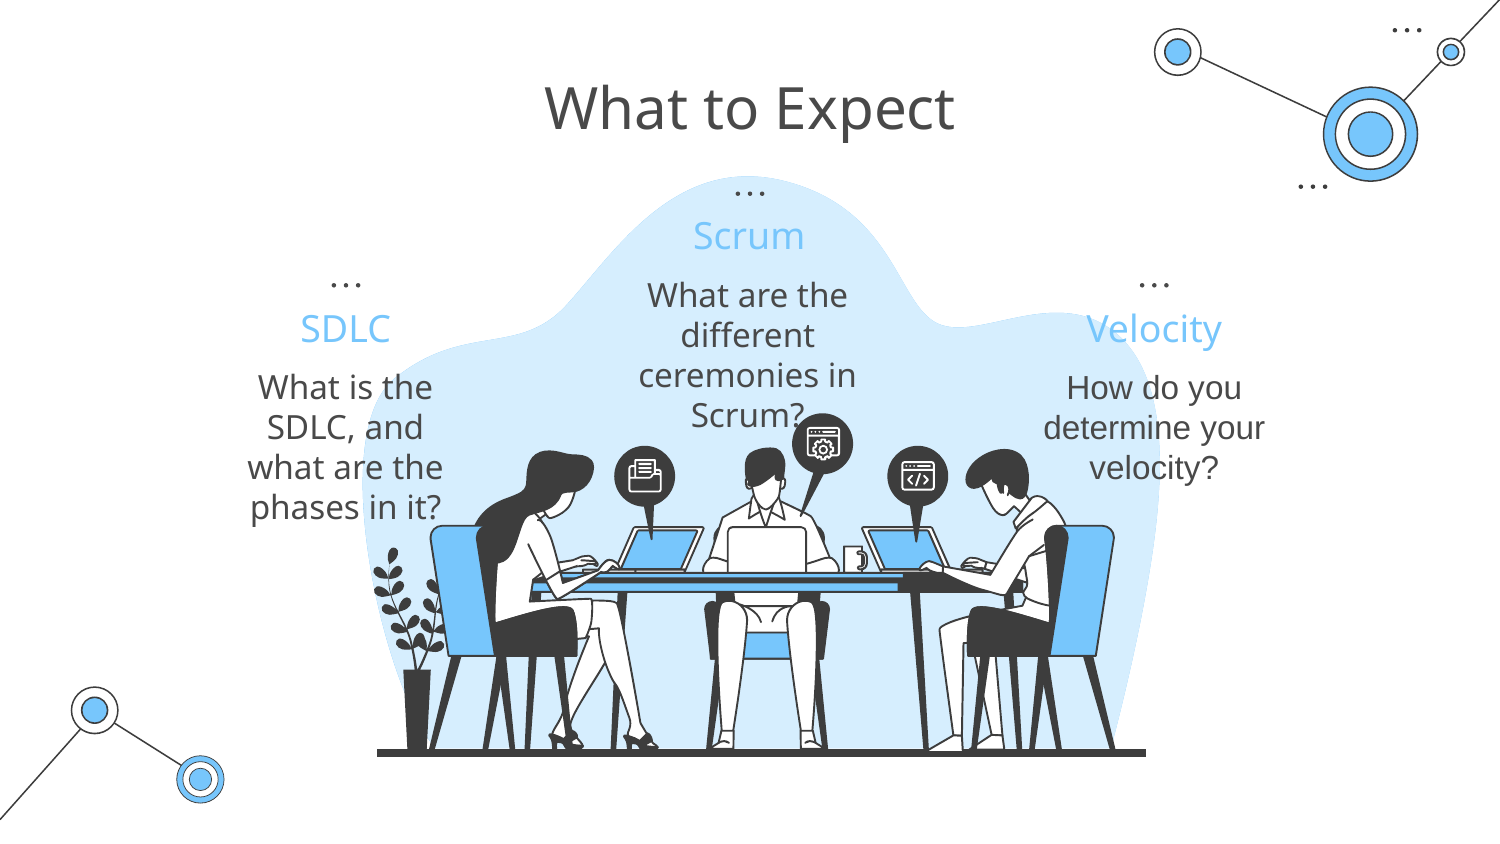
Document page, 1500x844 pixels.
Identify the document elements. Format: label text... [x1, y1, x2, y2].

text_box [735, 191, 765, 197]
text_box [806, 426, 841, 461]
subtitle Velocity [1179, 298, 1289, 351]
subtitle What is the SDLC, and what are the phases in it? [211, 351, 319, 495]
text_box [1139, 282, 1169, 288]
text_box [324, 176, 1176, 758]
title What to Expect [362, 56, 1138, 151]
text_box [901, 460, 935, 491]
subtitle SDLC [211, 298, 319, 351]
subtitle How do you determine your velocity? [1179, 351, 1289, 495]
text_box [331, 282, 361, 288]
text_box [628, 458, 663, 493]
